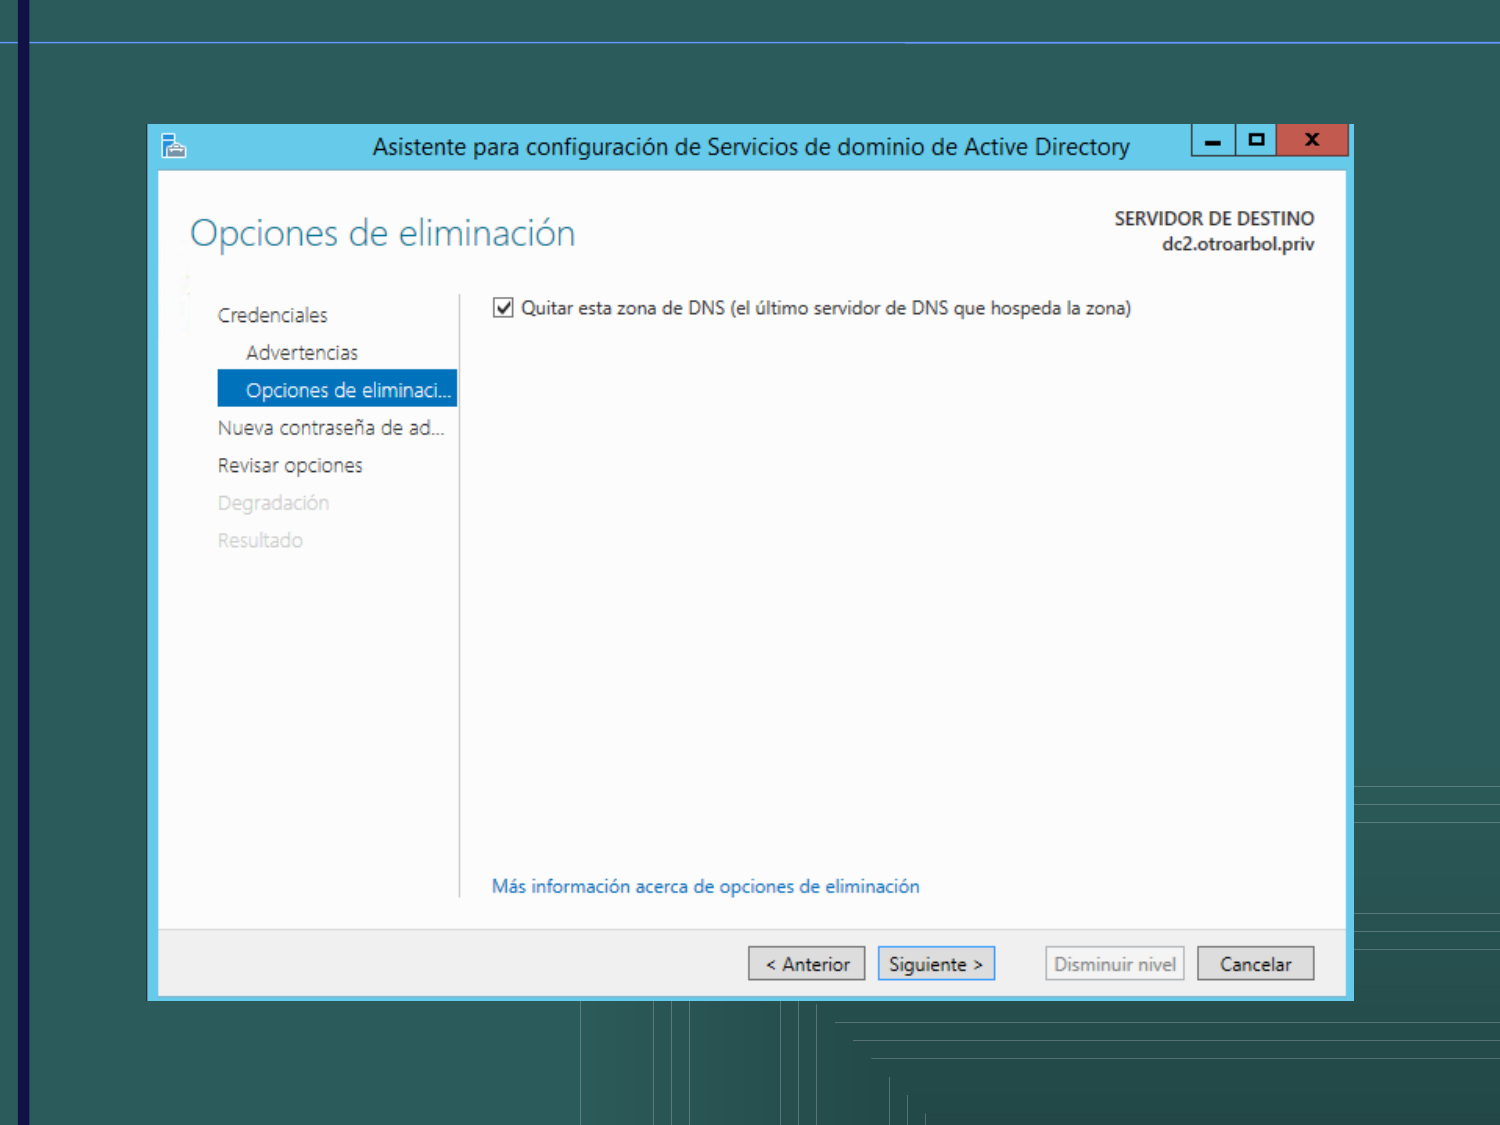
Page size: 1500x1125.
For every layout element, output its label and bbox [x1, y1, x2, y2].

picture [146, 123, 1354, 1001]
